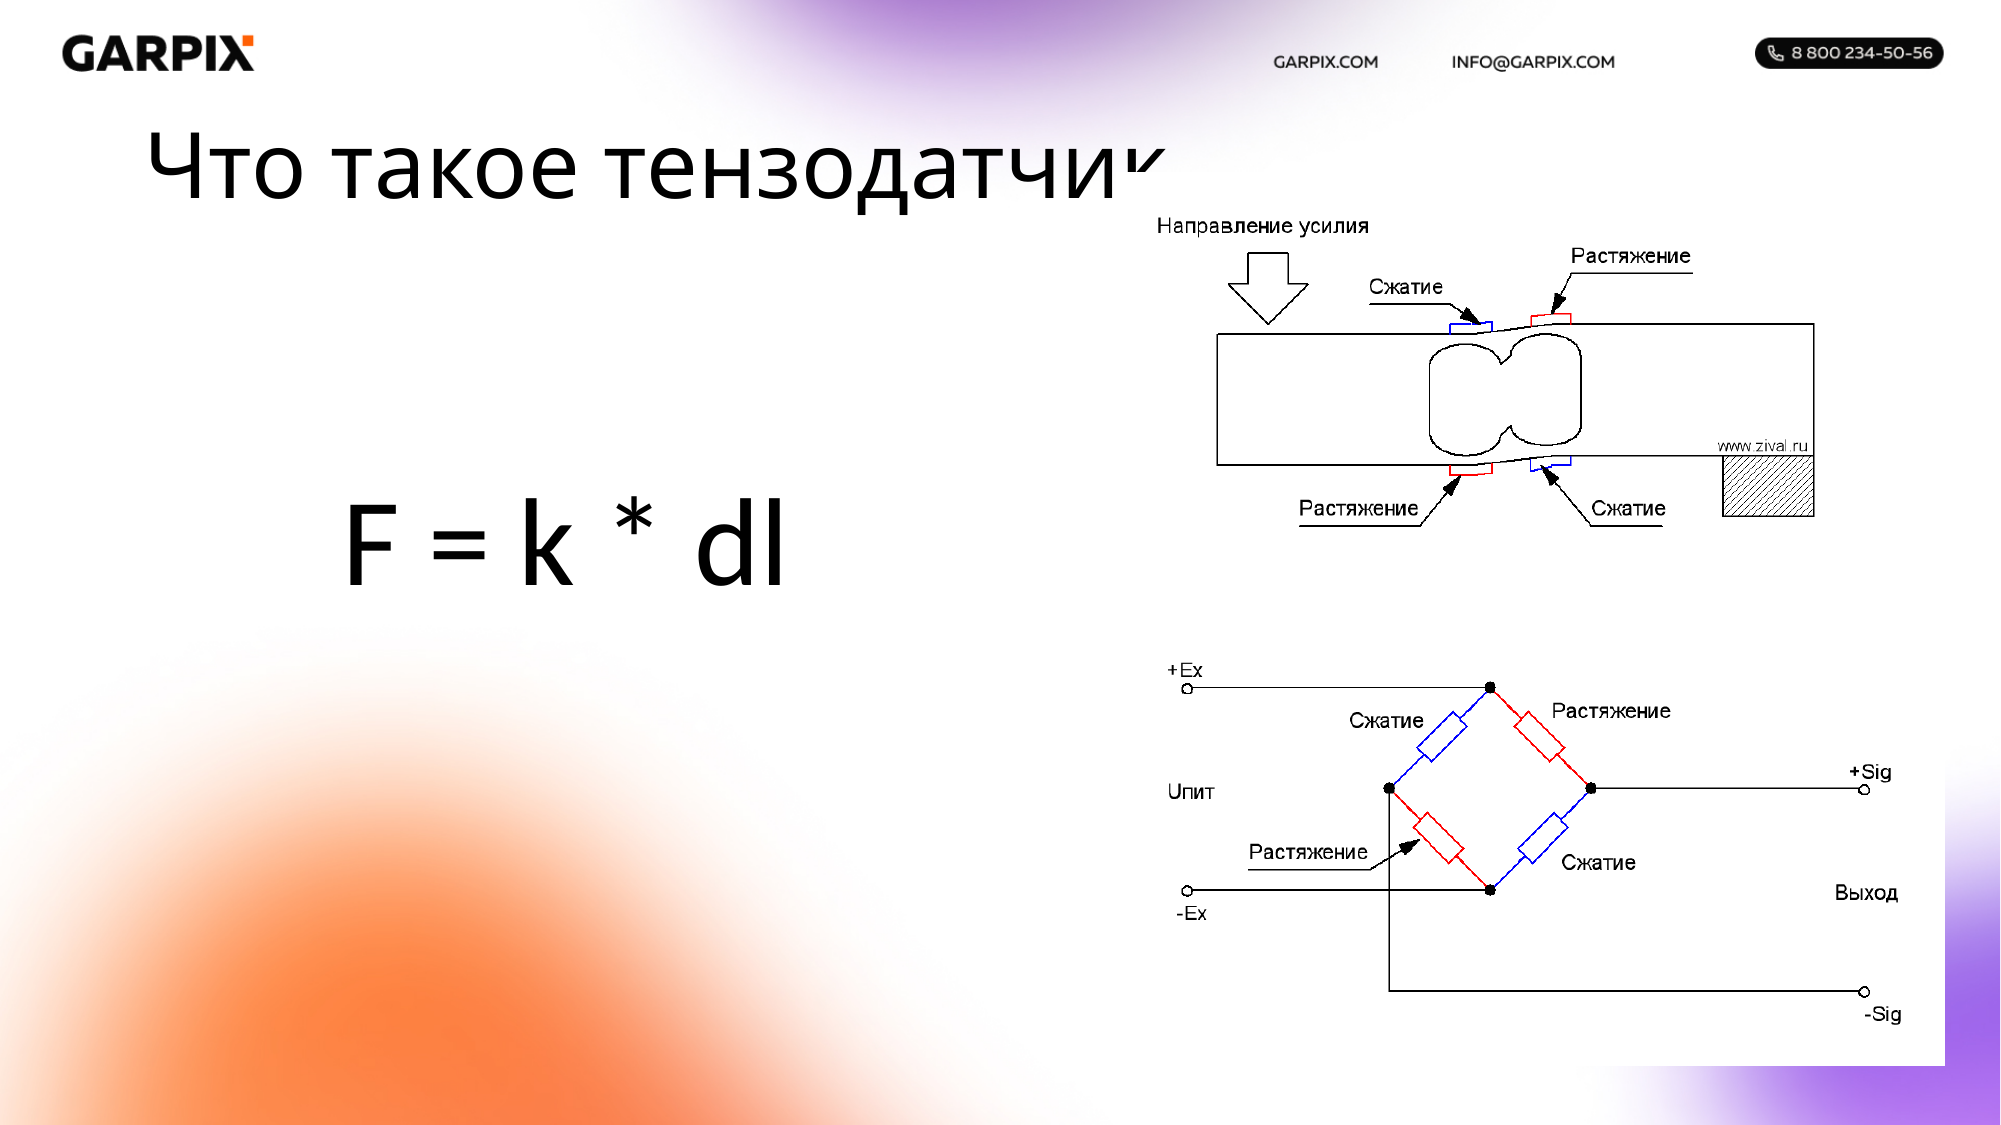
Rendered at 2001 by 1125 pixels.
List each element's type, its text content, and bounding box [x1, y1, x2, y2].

list F = k * dl [136, 298, 1116, 1014]
picture [0, 0, 2001, 1125]
title Что такое тензодатчик [136, 59, 1863, 278]
